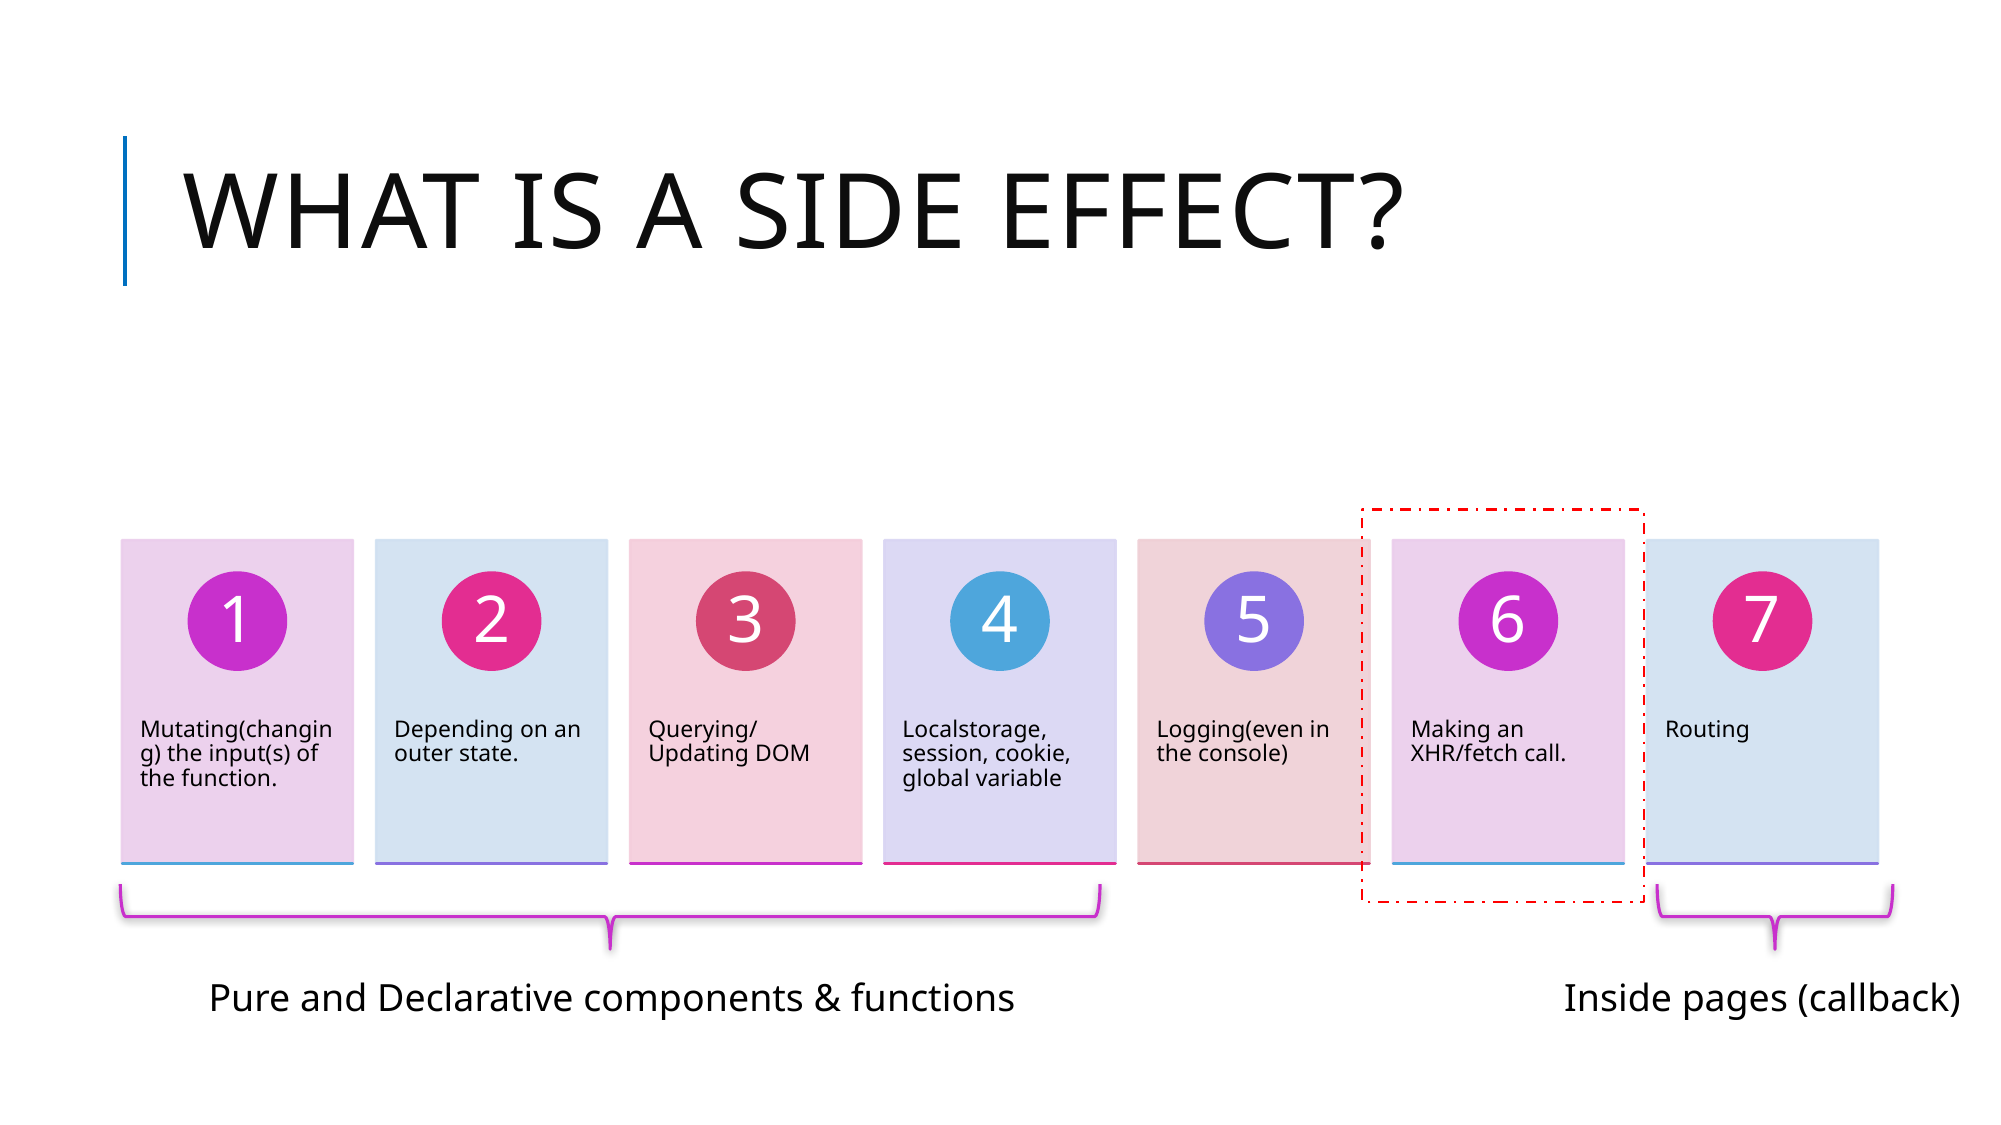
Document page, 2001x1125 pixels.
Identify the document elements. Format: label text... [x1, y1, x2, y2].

title what is a side effect? [168, 96, 1763, 342]
text_box [1886, 884, 1895, 919]
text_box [120, 374, 1880, 1030]
text_box Inside pages (callback) [1886, 967, 1976, 1027]
